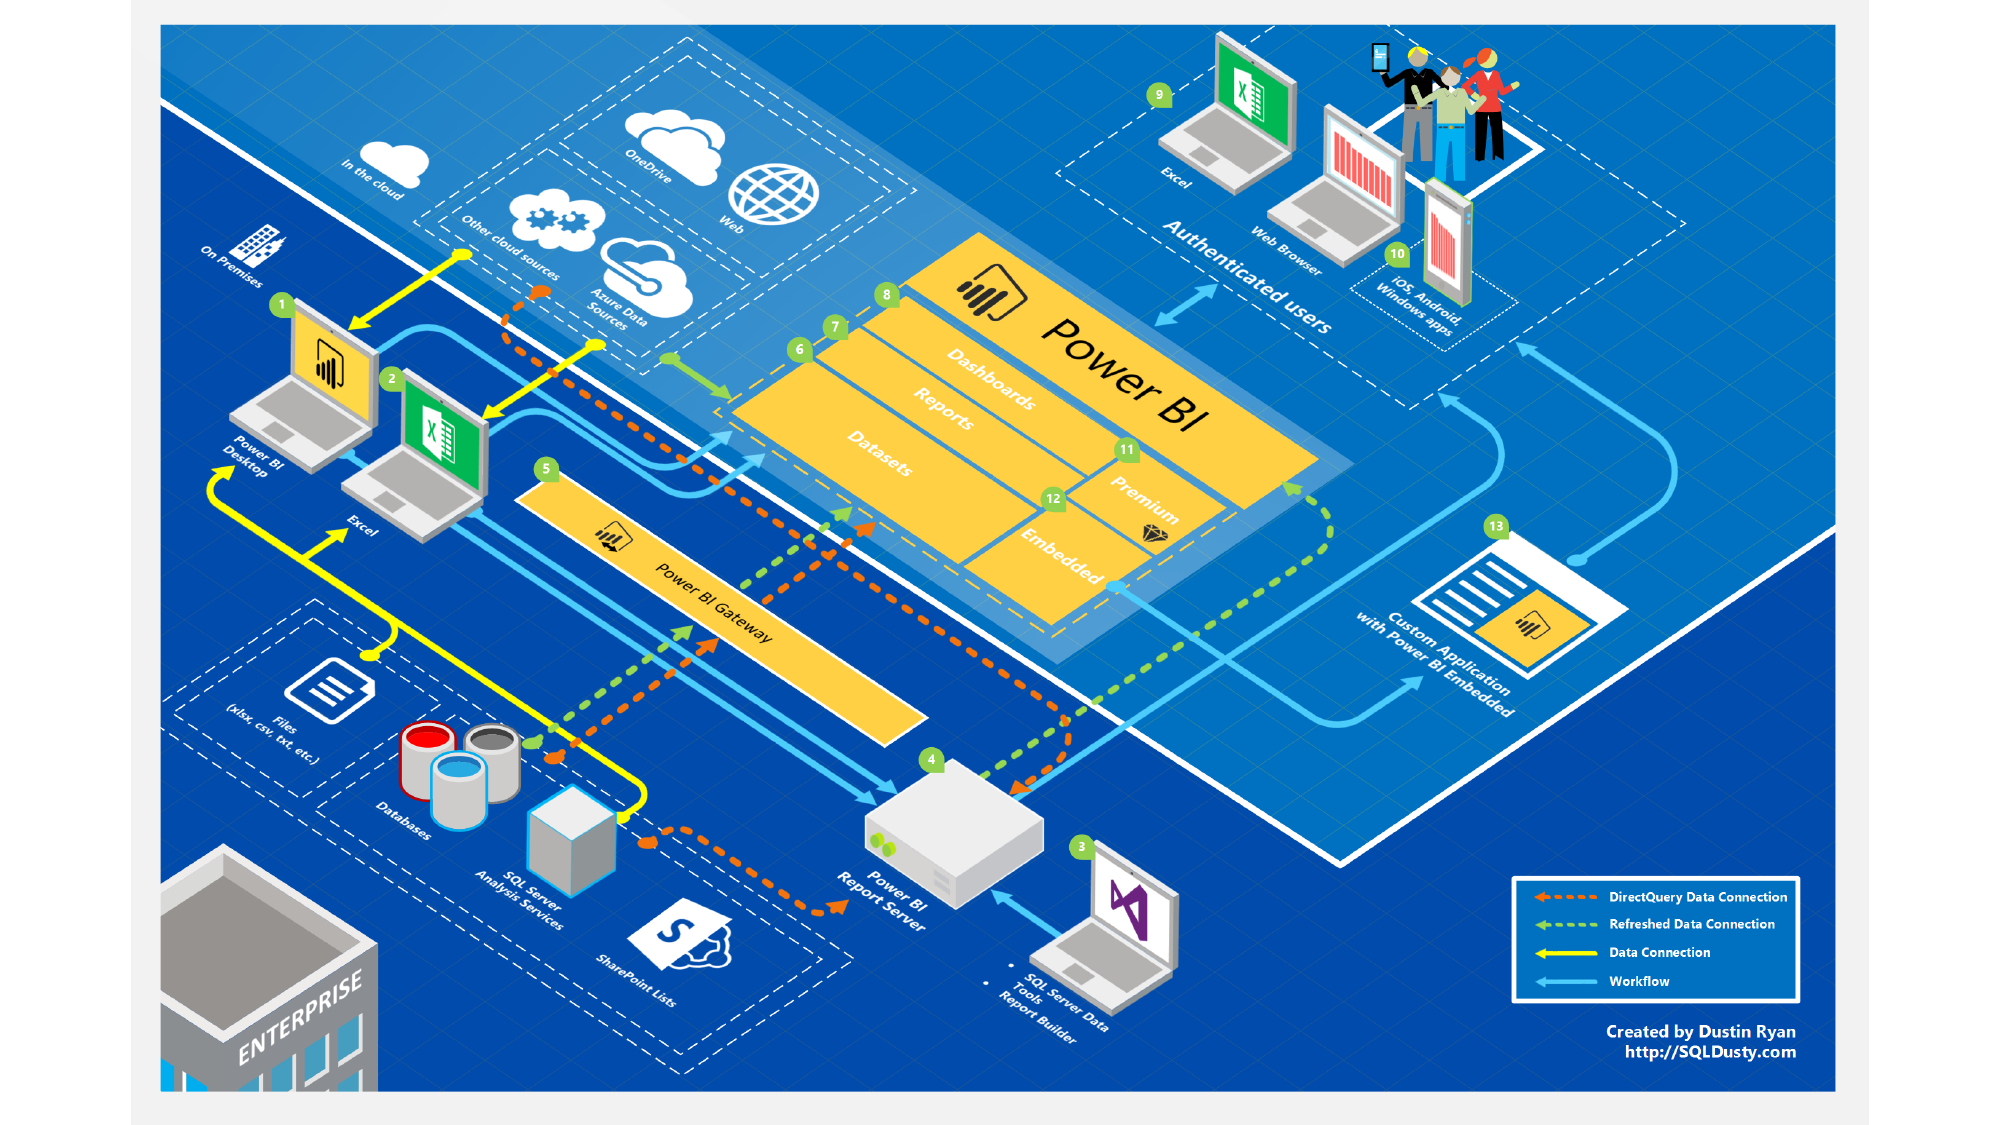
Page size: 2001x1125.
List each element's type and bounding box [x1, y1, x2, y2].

picture [131, 0, 1869, 1125]
